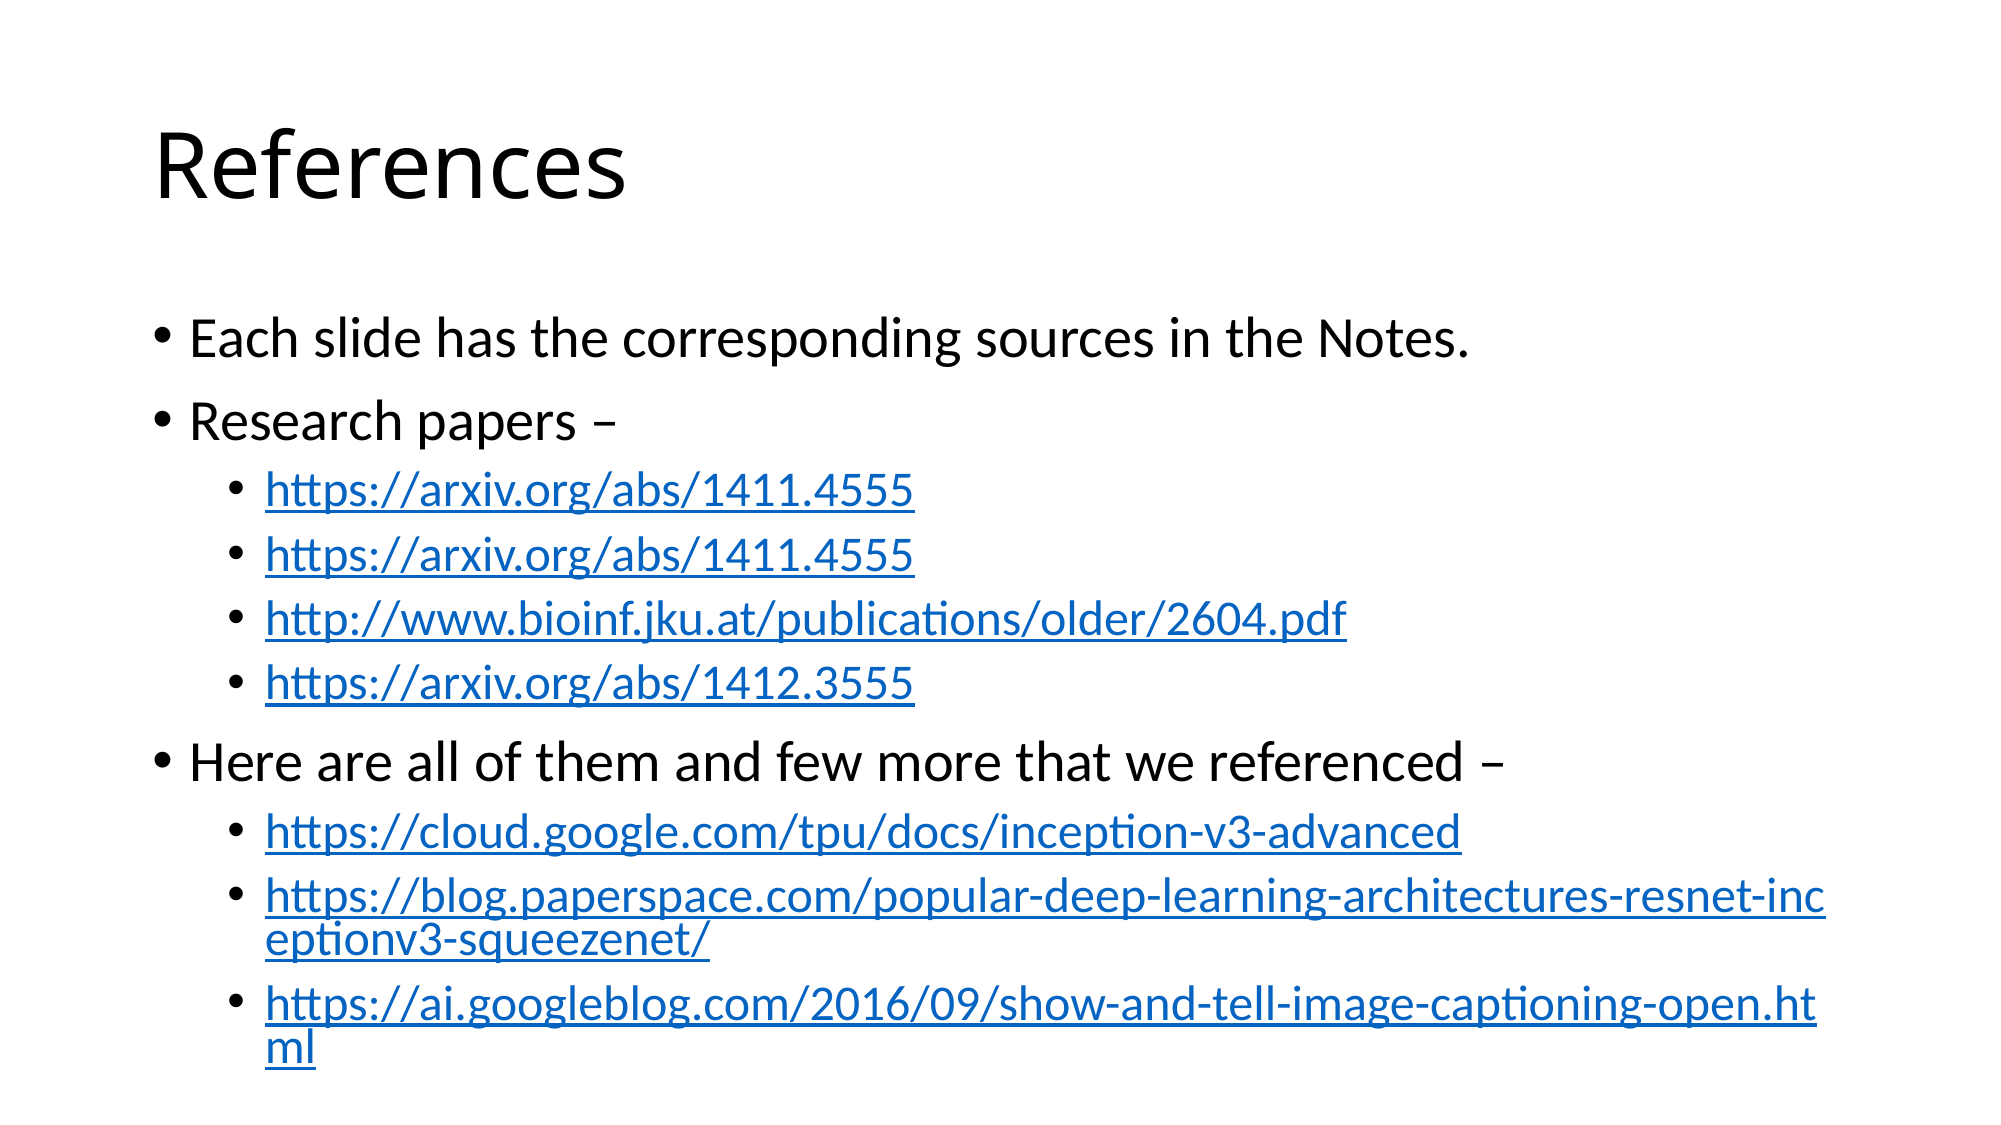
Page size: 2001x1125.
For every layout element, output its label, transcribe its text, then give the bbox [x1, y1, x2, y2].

text_box References [137, 59, 1863, 278]
text_box Each slide has the corresponding sources in the Notes. Research papers – https://arxiv.org/abs/1411.4555 https://arxiv.org/abs/1411.4555 http://www.bioinf.jku.at/publications/older/2604.pdf https://arxiv.org/abs/1412.3555 Here are all of them and few more that we referenced – https://cloud.google.com/tpu/docs/inception-v3-advanced https://blog.paperspace.com/popular-deep-learning-architectures-resnet-inceptionv3-squeezenet/ https://ai.googleblog.com/2016/09/show-and-tell-image-captioning-open.html [137, 299, 1863, 1014]
